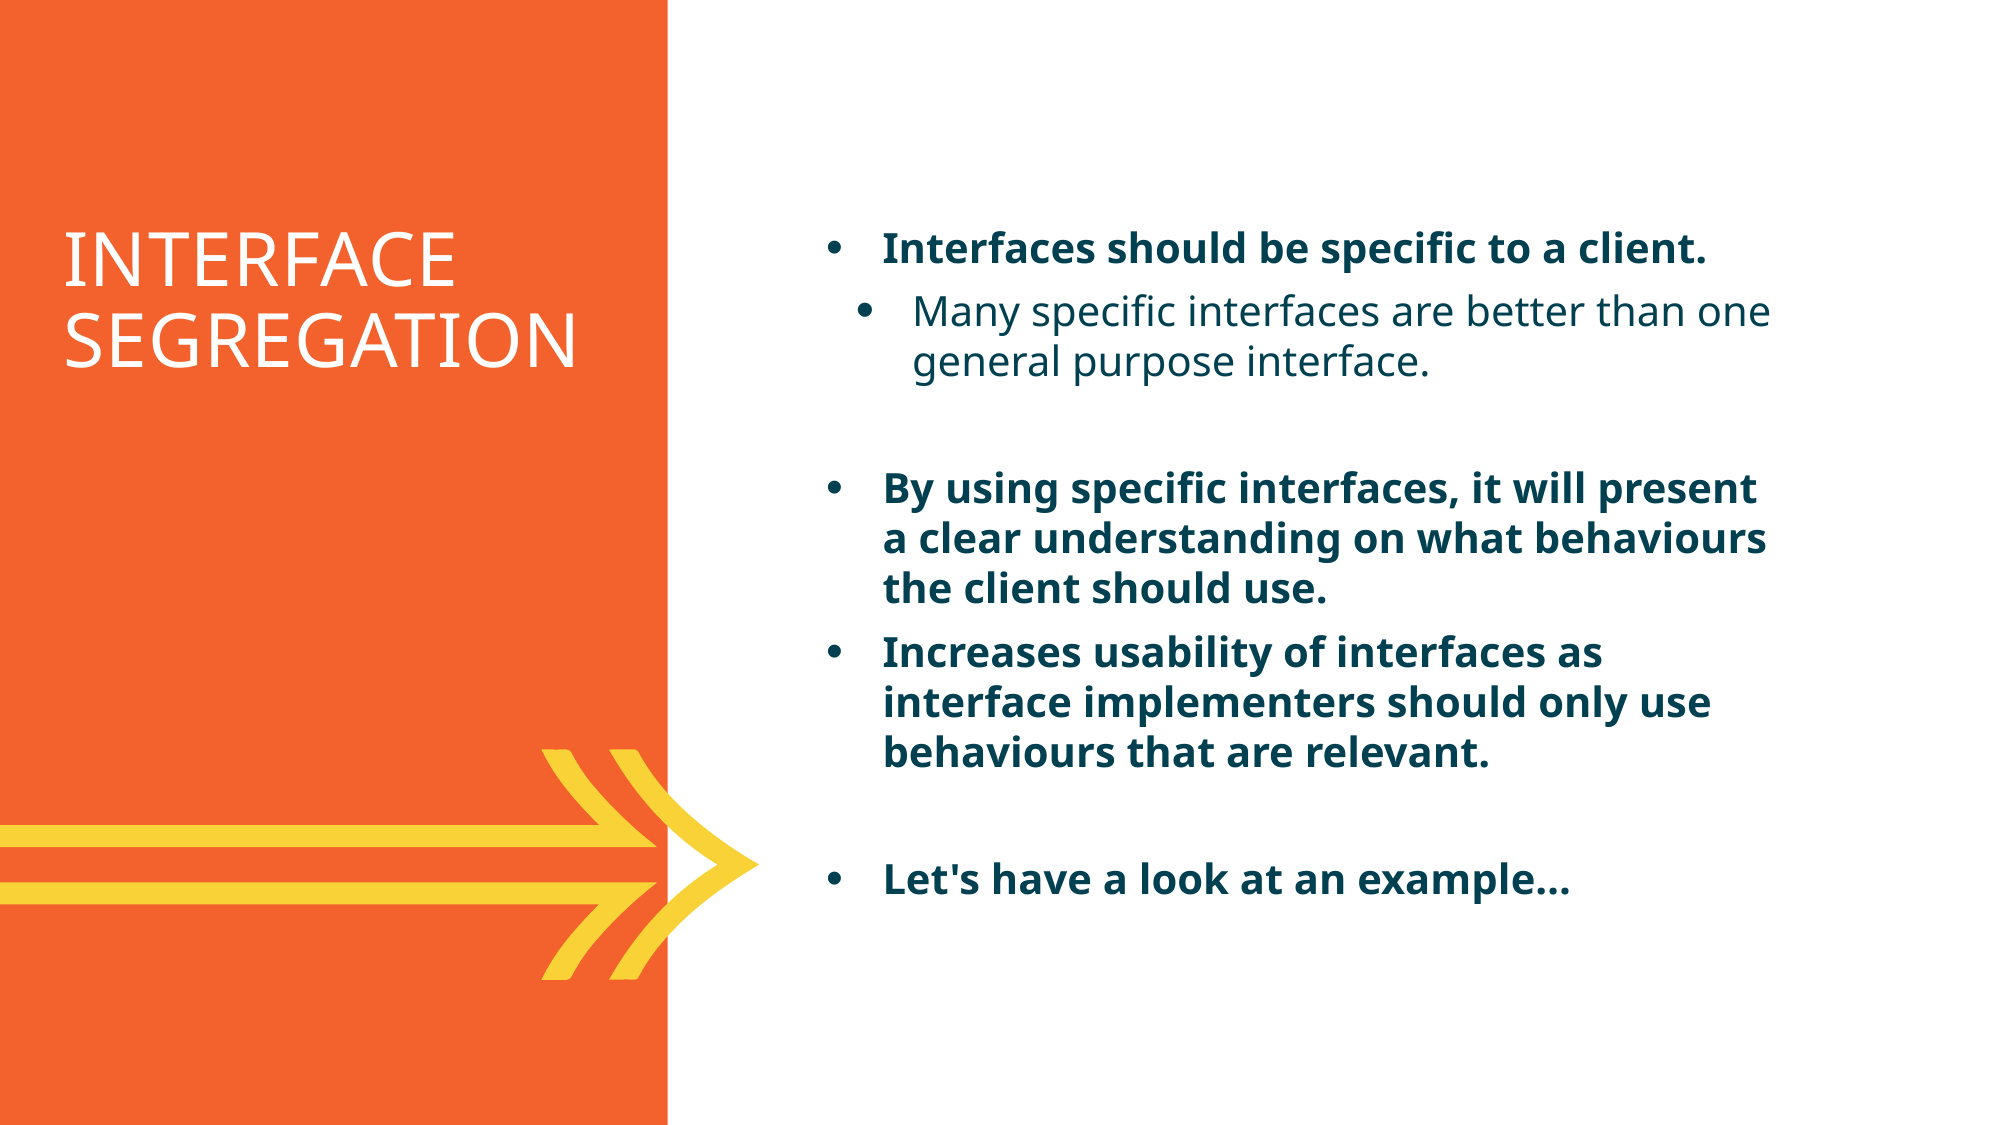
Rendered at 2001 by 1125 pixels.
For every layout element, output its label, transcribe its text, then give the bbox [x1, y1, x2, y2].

list Interface Segregation [63, 221, 628, 673]
list Interfaces should be specific to a client. Many specific interfaces are better than one general purpose interface. By using specific interfaces, it will present a clear understanding on what behaviours the client should use. Increases usability of interfaces as interface implementers should only use behaviours that are relevant. Let's have a look at an example… [826, 221, 1779, 963]
